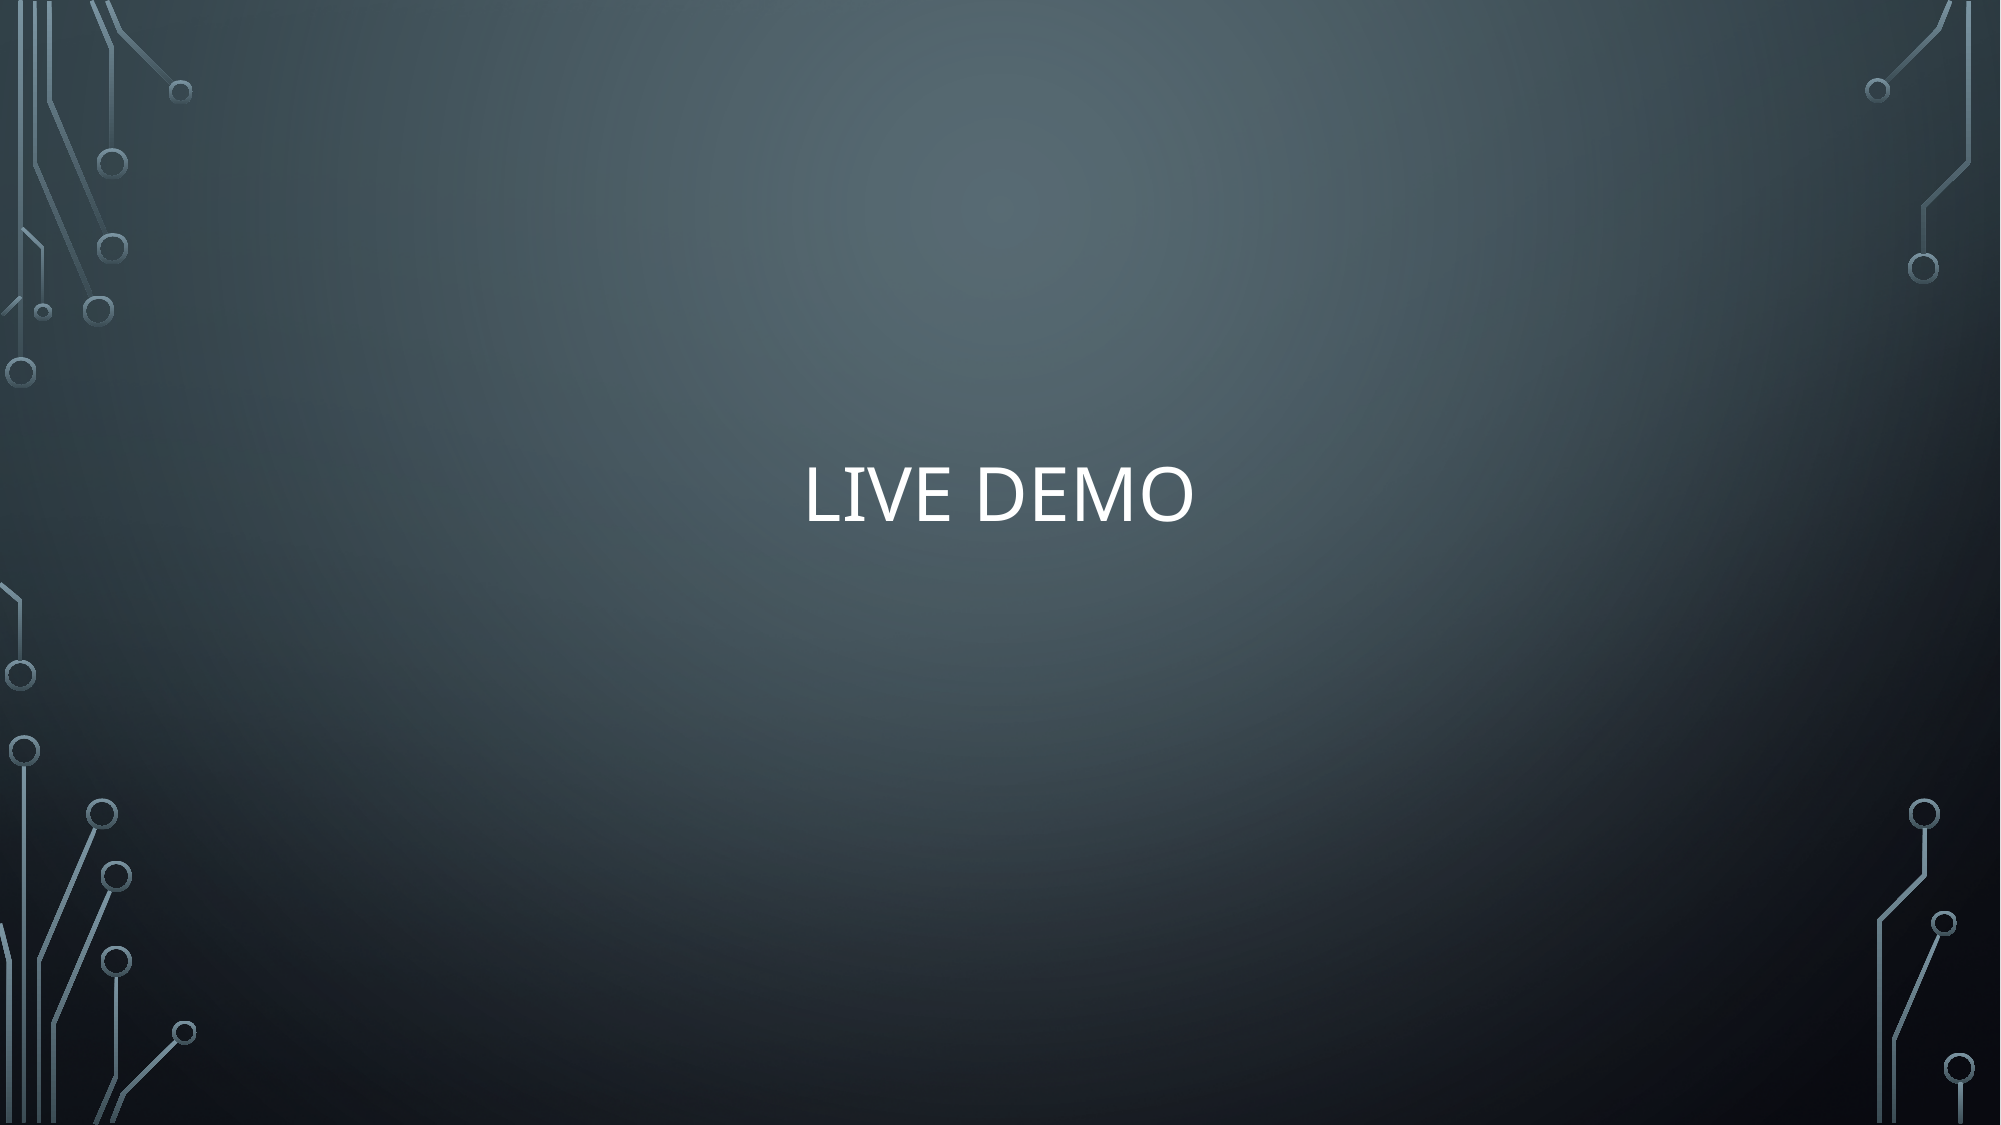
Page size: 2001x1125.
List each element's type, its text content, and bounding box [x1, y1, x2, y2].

title Live Demo [187, 376, 1813, 619]
